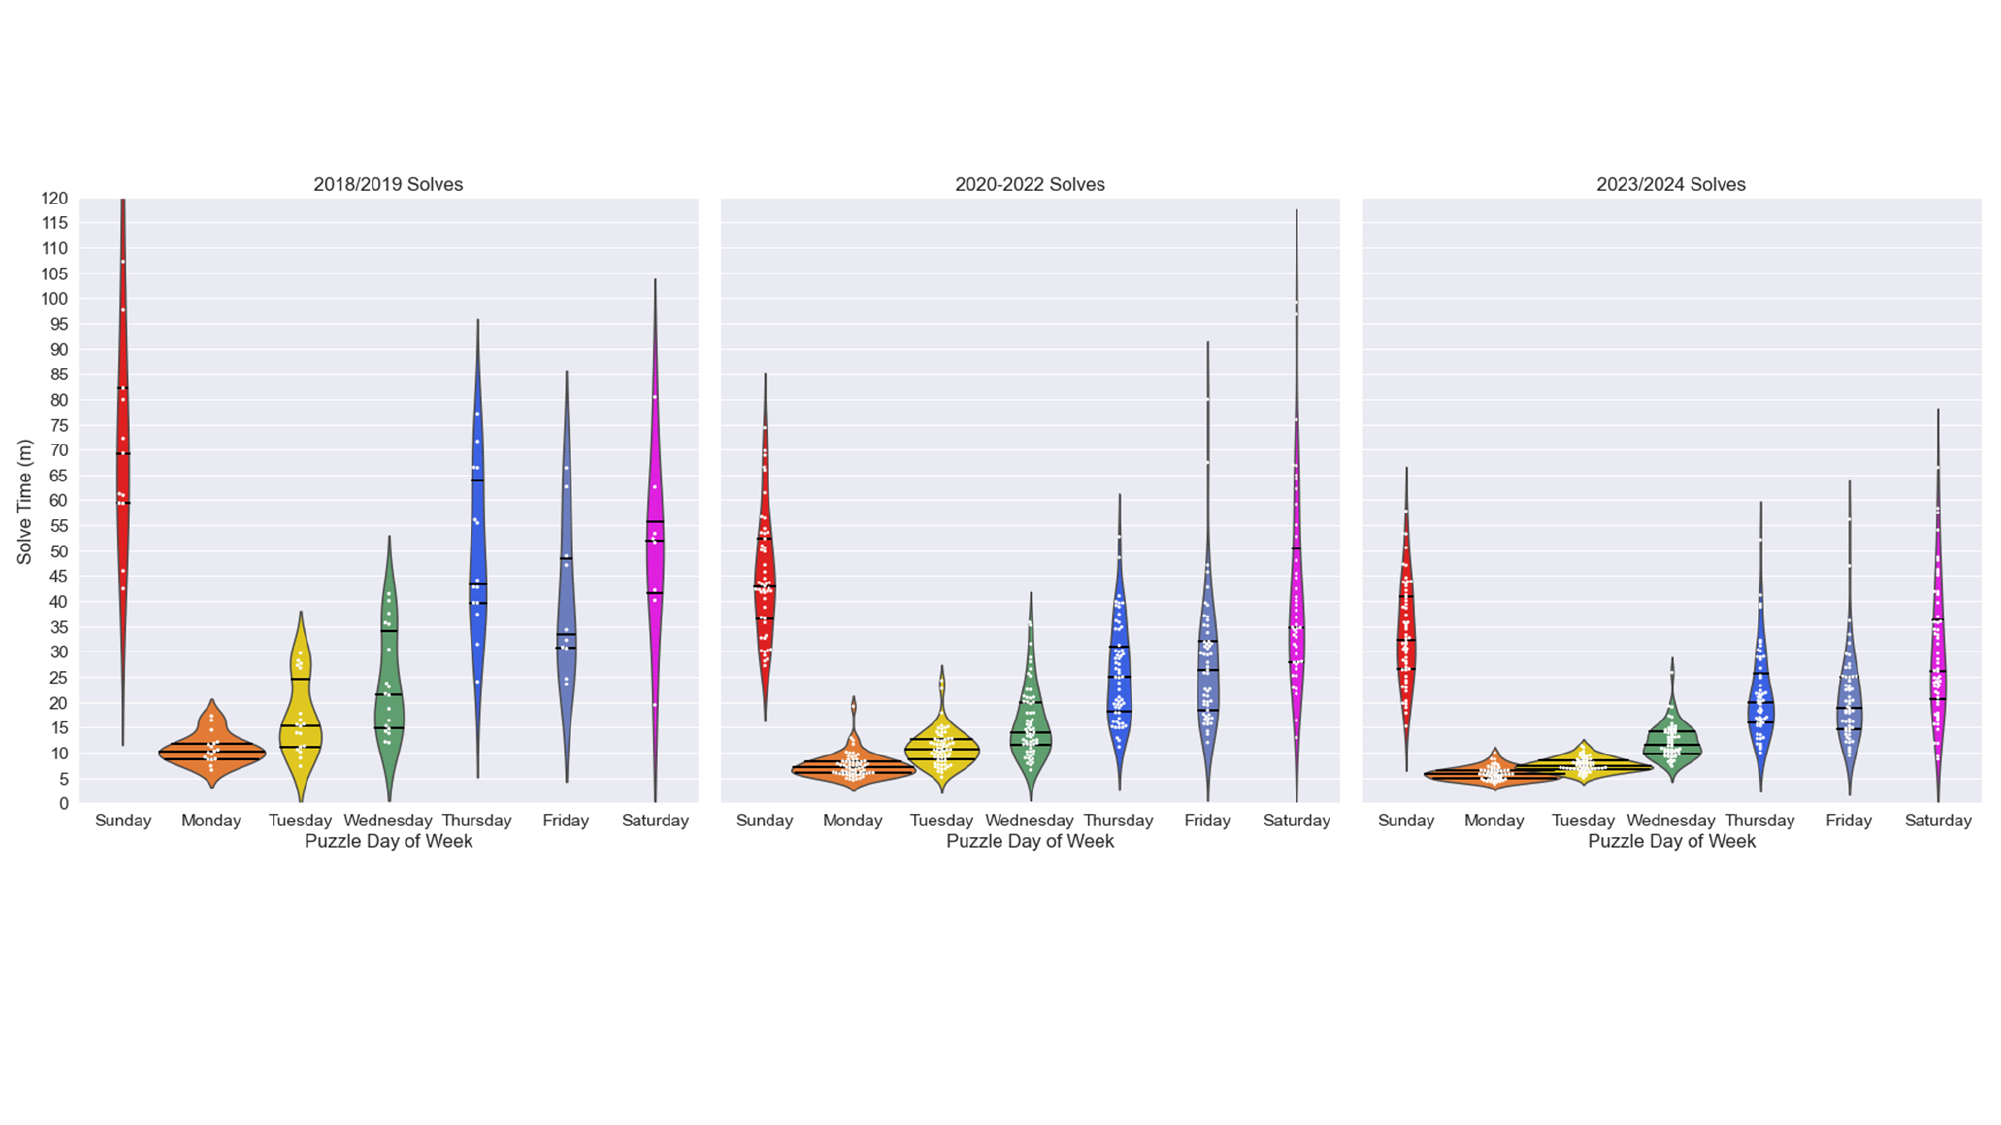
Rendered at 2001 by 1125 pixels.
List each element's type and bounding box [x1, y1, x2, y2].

picture [10, 169, 1989, 858]
